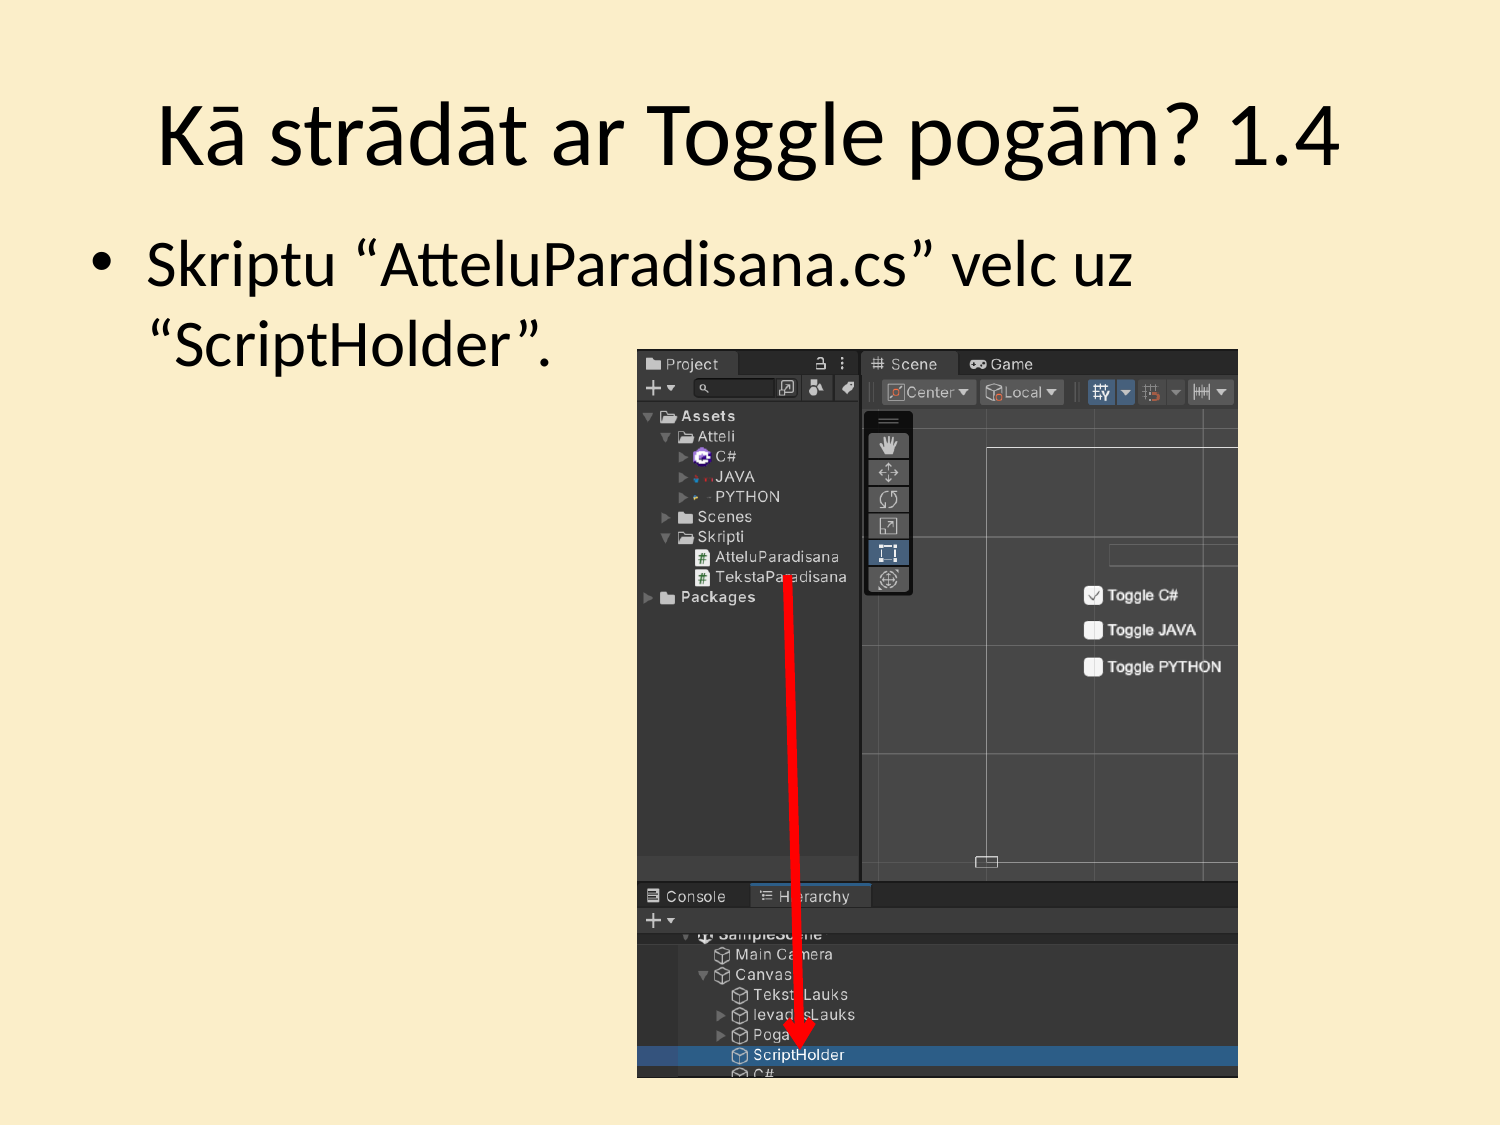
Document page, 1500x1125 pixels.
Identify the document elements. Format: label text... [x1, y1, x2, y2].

title Kā strādāt ar Toggle pogām? 1.4 [75, 24, 1425, 212]
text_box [787, 574, 801, 1051]
list Skriptu “AtteluParadisana.cs” velc uz “ScriptHolder”. [75, 212, 1425, 1005]
picture [637, 349, 1238, 1079]
